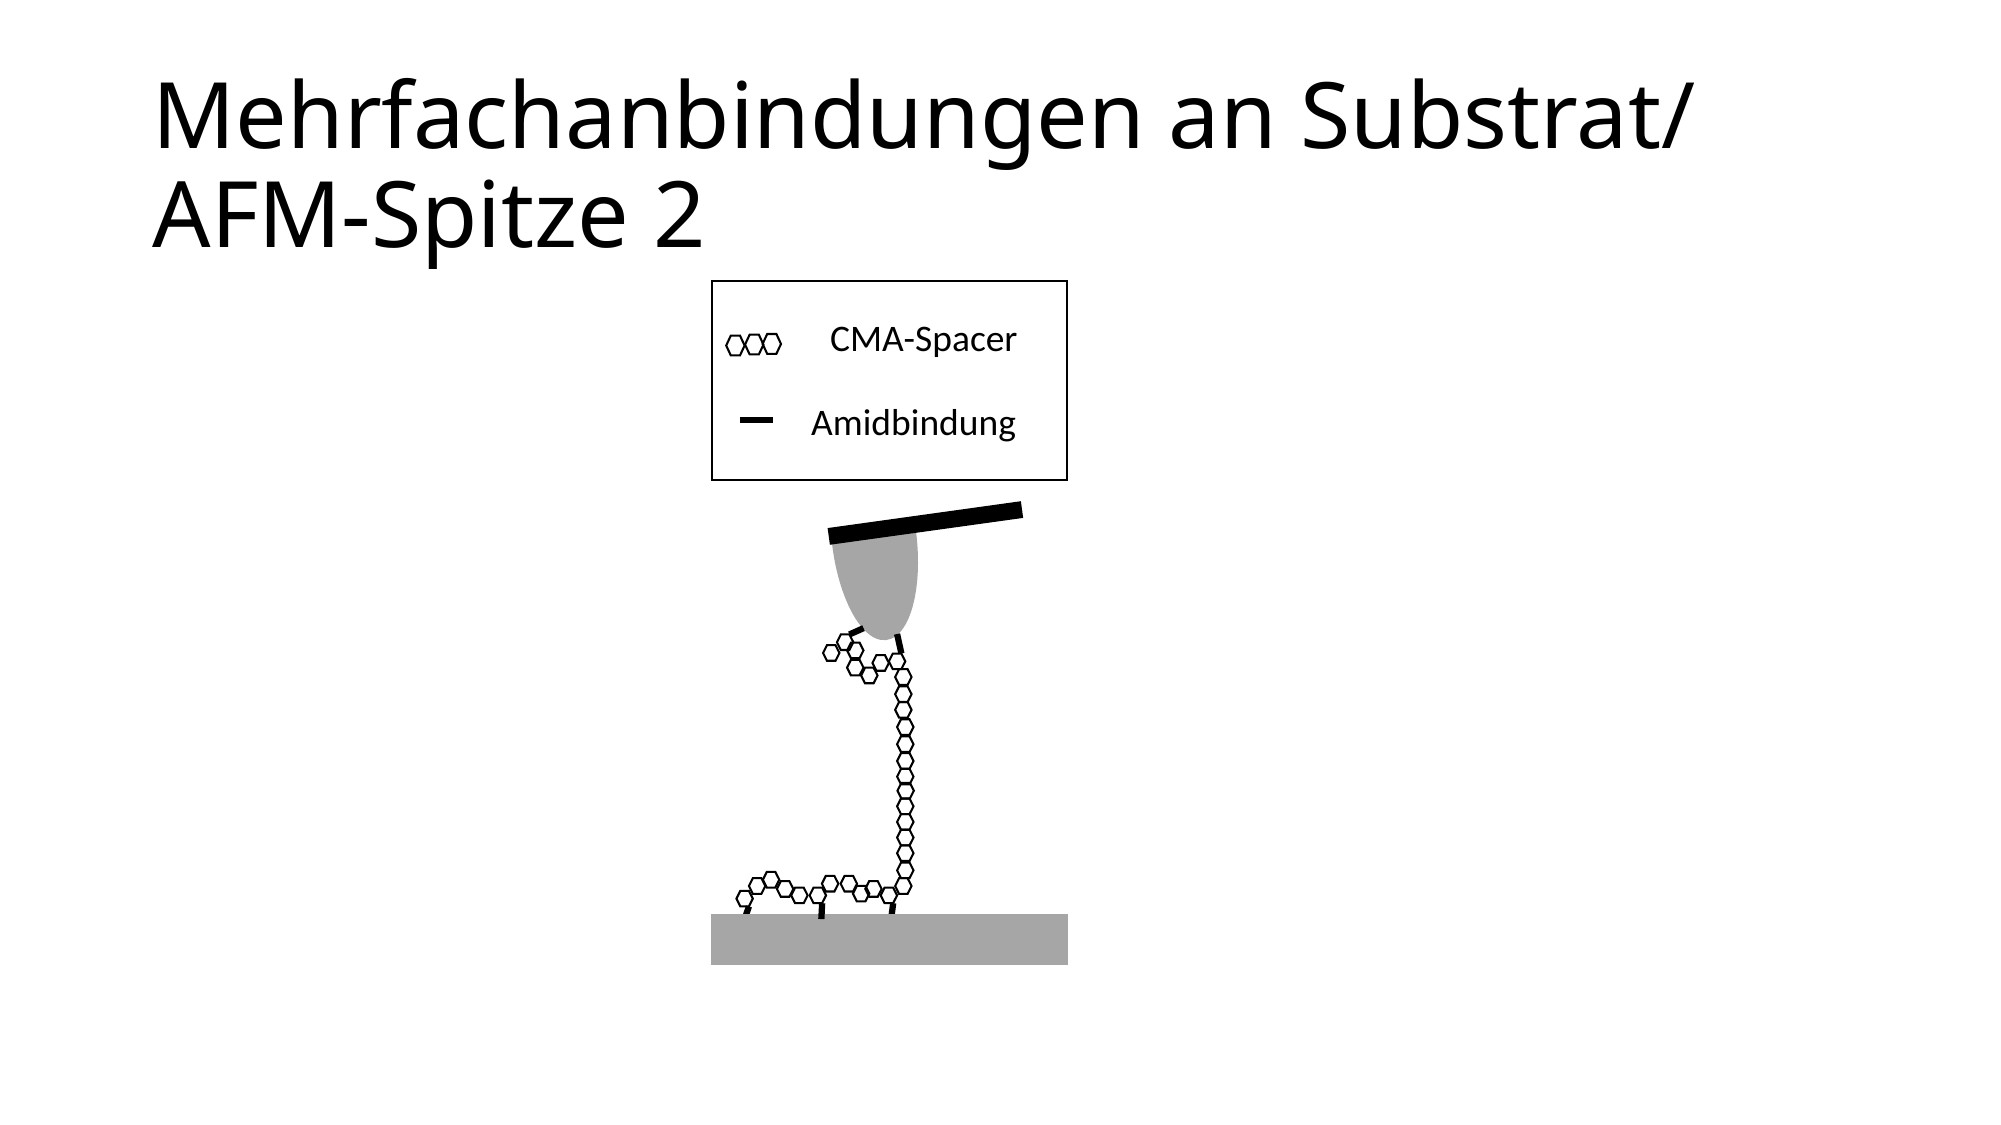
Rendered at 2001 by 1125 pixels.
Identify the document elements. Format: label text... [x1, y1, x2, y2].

text_box [840, 874, 859, 893]
text_box [821, 644, 841, 662]
text_box [791, 886, 809, 905]
text_box [775, 880, 795, 898]
title Mehrfachanbindungen an Substrat/ AFM-Spitze 2 [137, 59, 1863, 278]
text_box [895, 830, 915, 847]
text_box [845, 659, 865, 677]
text_box [895, 753, 915, 770]
text_box [889, 652, 907, 671]
text_box [894, 686, 913, 704]
text_box [895, 769, 915, 786]
text_box [895, 799, 915, 816]
text_box [735, 889, 754, 908]
text_box [895, 845, 915, 862]
text_box [894, 877, 913, 895]
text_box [828, 480, 1022, 640]
text_box [894, 668, 913, 686]
text_box [820, 874, 840, 893]
text_box [895, 862, 915, 880]
text_box [895, 718, 915, 736]
text_box [894, 702, 913, 719]
text_box [860, 666, 879, 685]
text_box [849, 628, 864, 635]
text_box [895, 736, 915, 754]
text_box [744, 906, 749, 920]
text_box [809, 886, 828, 905]
text_box [711, 914, 1068, 965]
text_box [711, 280, 1068, 480]
text_box [851, 884, 871, 903]
text_box [880, 886, 899, 905]
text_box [897, 634, 902, 654]
text_box [895, 814, 915, 831]
text_box [871, 654, 891, 672]
text_box [763, 870, 781, 889]
text_box [846, 641, 865, 660]
text_box [835, 640, 855, 652]
text_box [896, 784, 916, 800]
text_box [866, 880, 883, 898]
text_box [747, 877, 767, 895]
